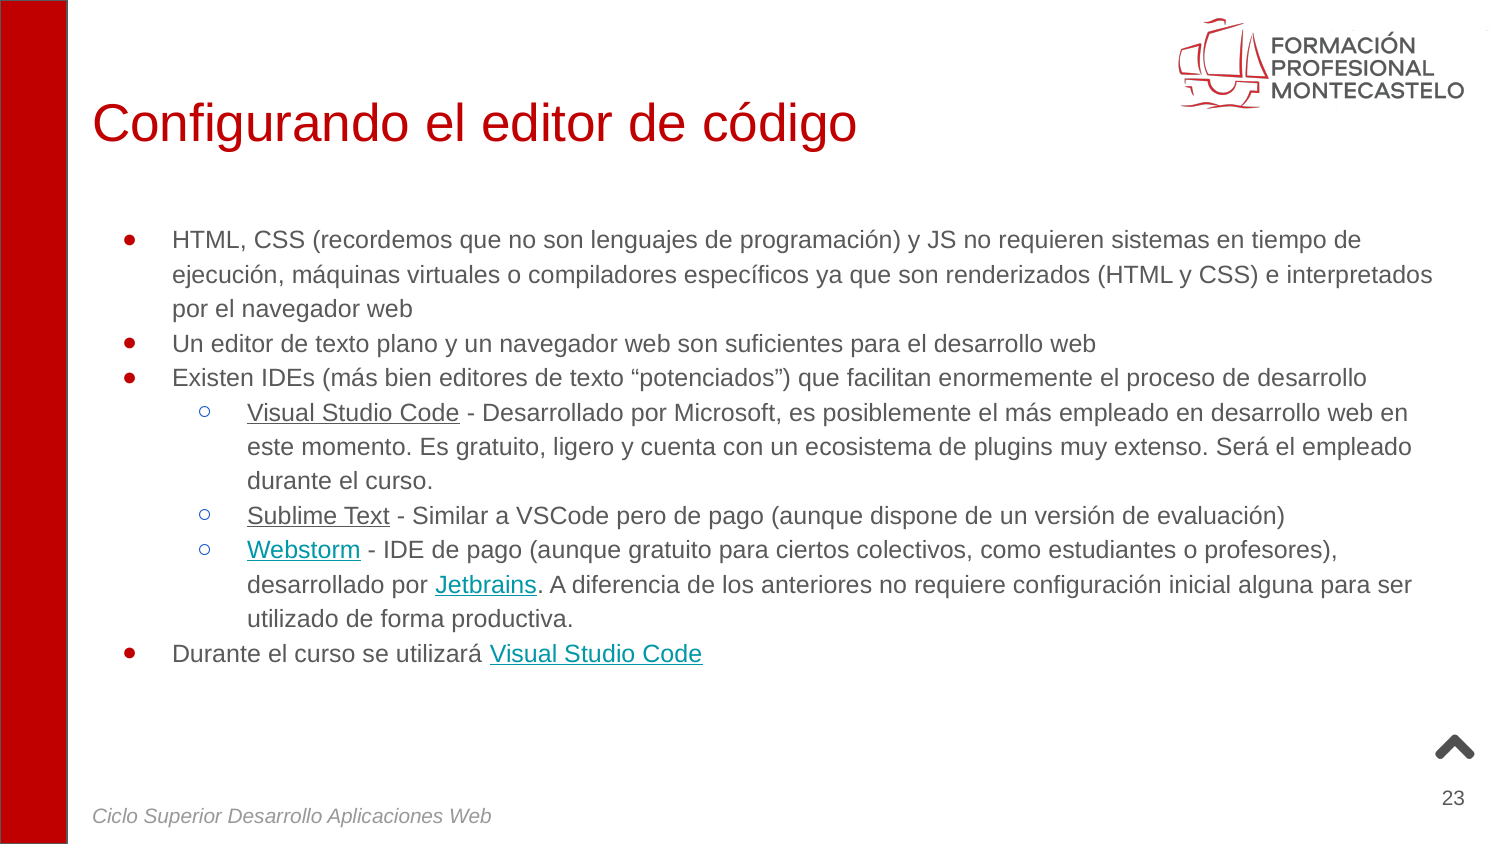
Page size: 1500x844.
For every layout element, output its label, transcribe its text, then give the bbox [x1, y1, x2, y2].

list HTML, CSS (recordemos que no son lenguajes de programación) y JS no requieren sistemas en tiempo de ejecución, máquinas virtuales o compiladores específicos ya que son renderizados (HTML y CSS) e interpretados por el navegador web Un editor de texto plano y un navegador web son suficientes para el desarrollo web Existen IDEs (más bien editores de texto “potenciados”) que facilitan enormemente el proceso de desarrollo Visual Studio Code - Desarrollado por Microsoft, es posiblemente el más empleado en desarrollo web en este momento. Es gratuito, ligero y cuenta con un ecosistema de plugins muy extenso. Será el empleado durante el curso. Sublime Text - Similar a VSCode pero de pago (aunque dispone de un versión de evaluación) Webstorm - IDE de pago (aunque gratuito para ciertos colectivos, como estudiantes o profesores), desarrollado por Jetbrains. A diferencia de los anteriores no requiere configuración inicial alguna para ser utilizado de forma productiva. Durante el curso se utilizará Visual Studio Code [82, 204, 1480, 765]
picture [1428, 723, 1481, 776]
slide_number ‹#› [1389, 765, 1480, 830]
title Configurando el editor de código [77, 72, 1449, 167]
picture [1161, 16, 1500, 111]
